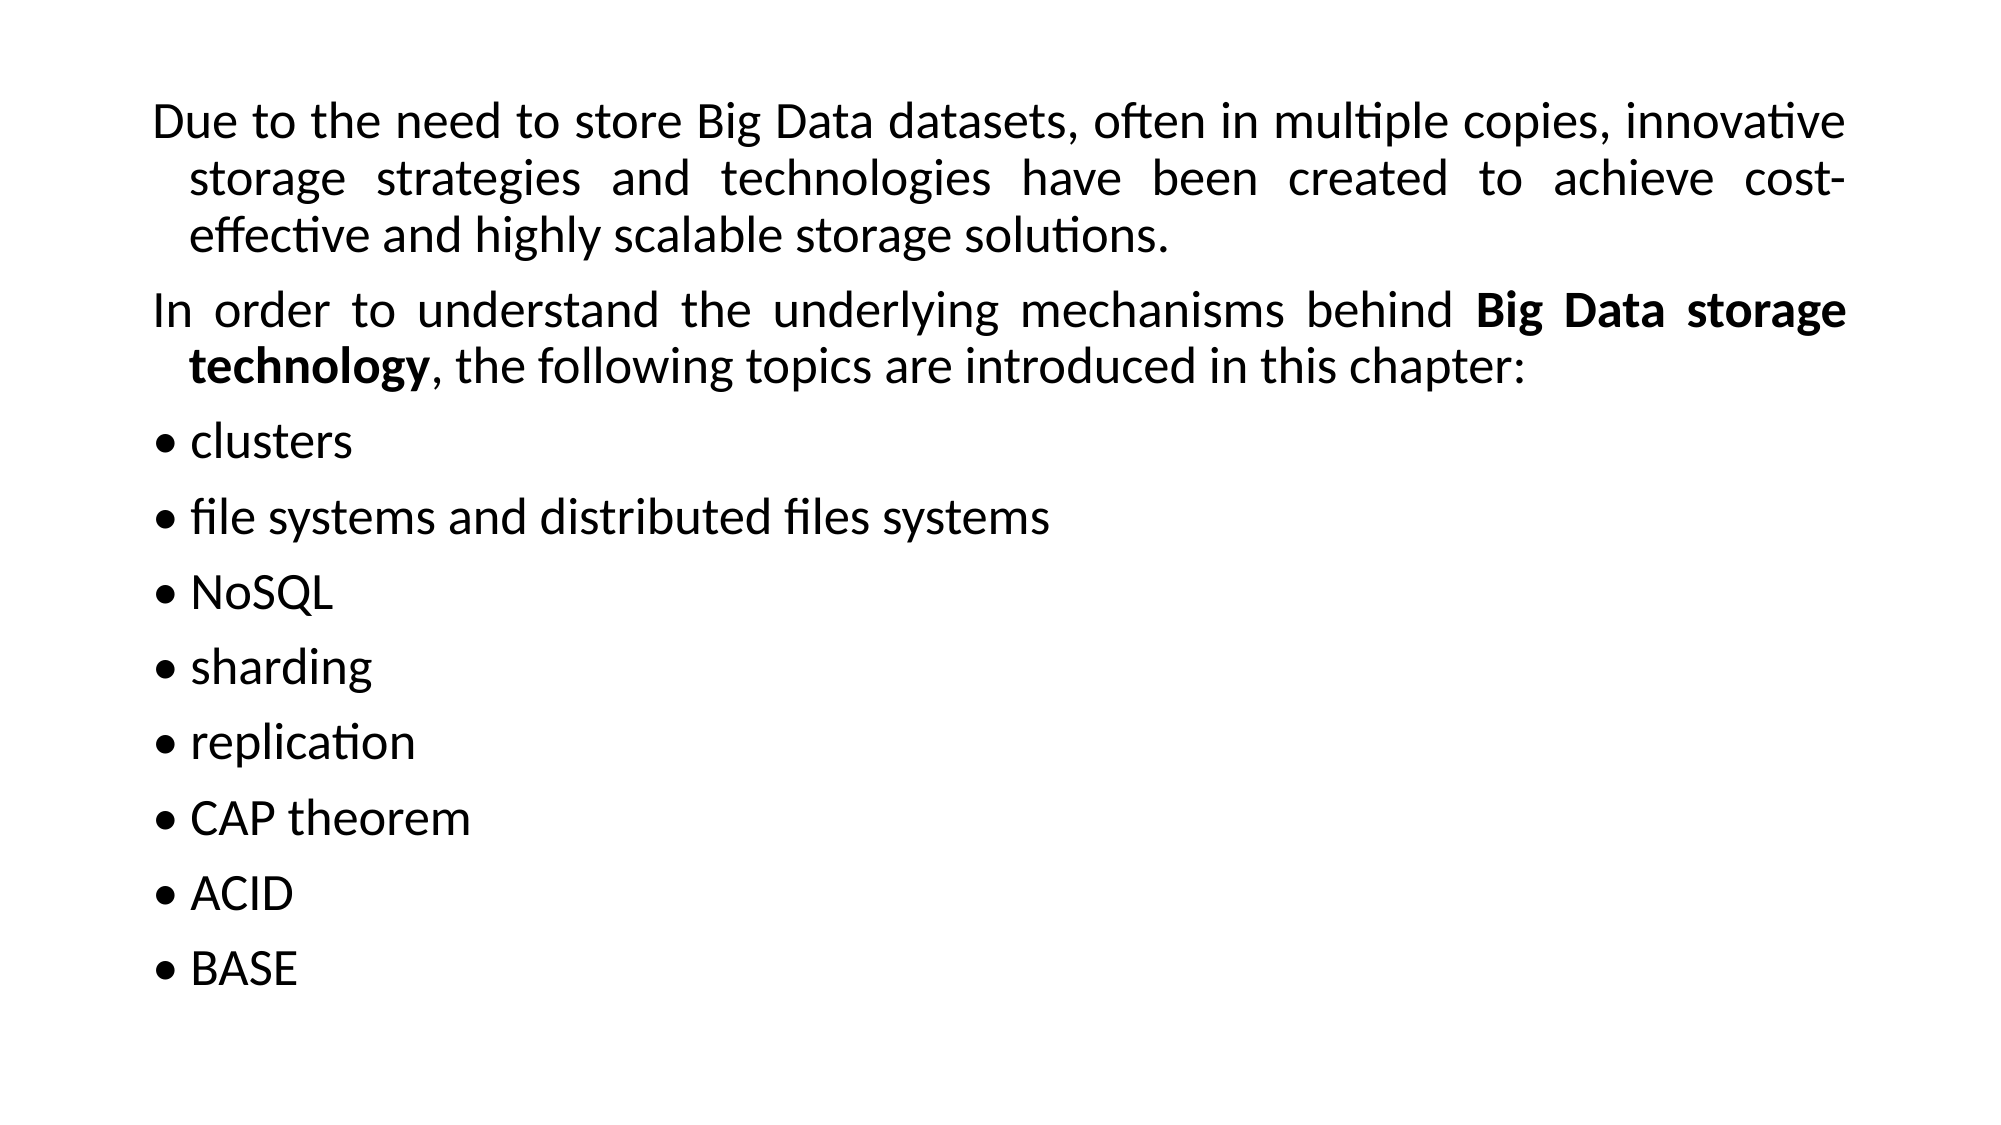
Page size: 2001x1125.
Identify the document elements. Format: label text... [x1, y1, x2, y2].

list Due to the need to store Big Data datasets, often in multiple copies, innovative storage strategies and technologies have been created to achieve cost-effective and highly scalable storage solutions. In order to understand the underlying mechanisms behind Big Data storage technology, the following topics are introduced in this chapter: • clusters • file systems and distributed files systems • NoSQL • sharding • replication • CAP theorem • ACID • BASE [137, 86, 1863, 1014]
